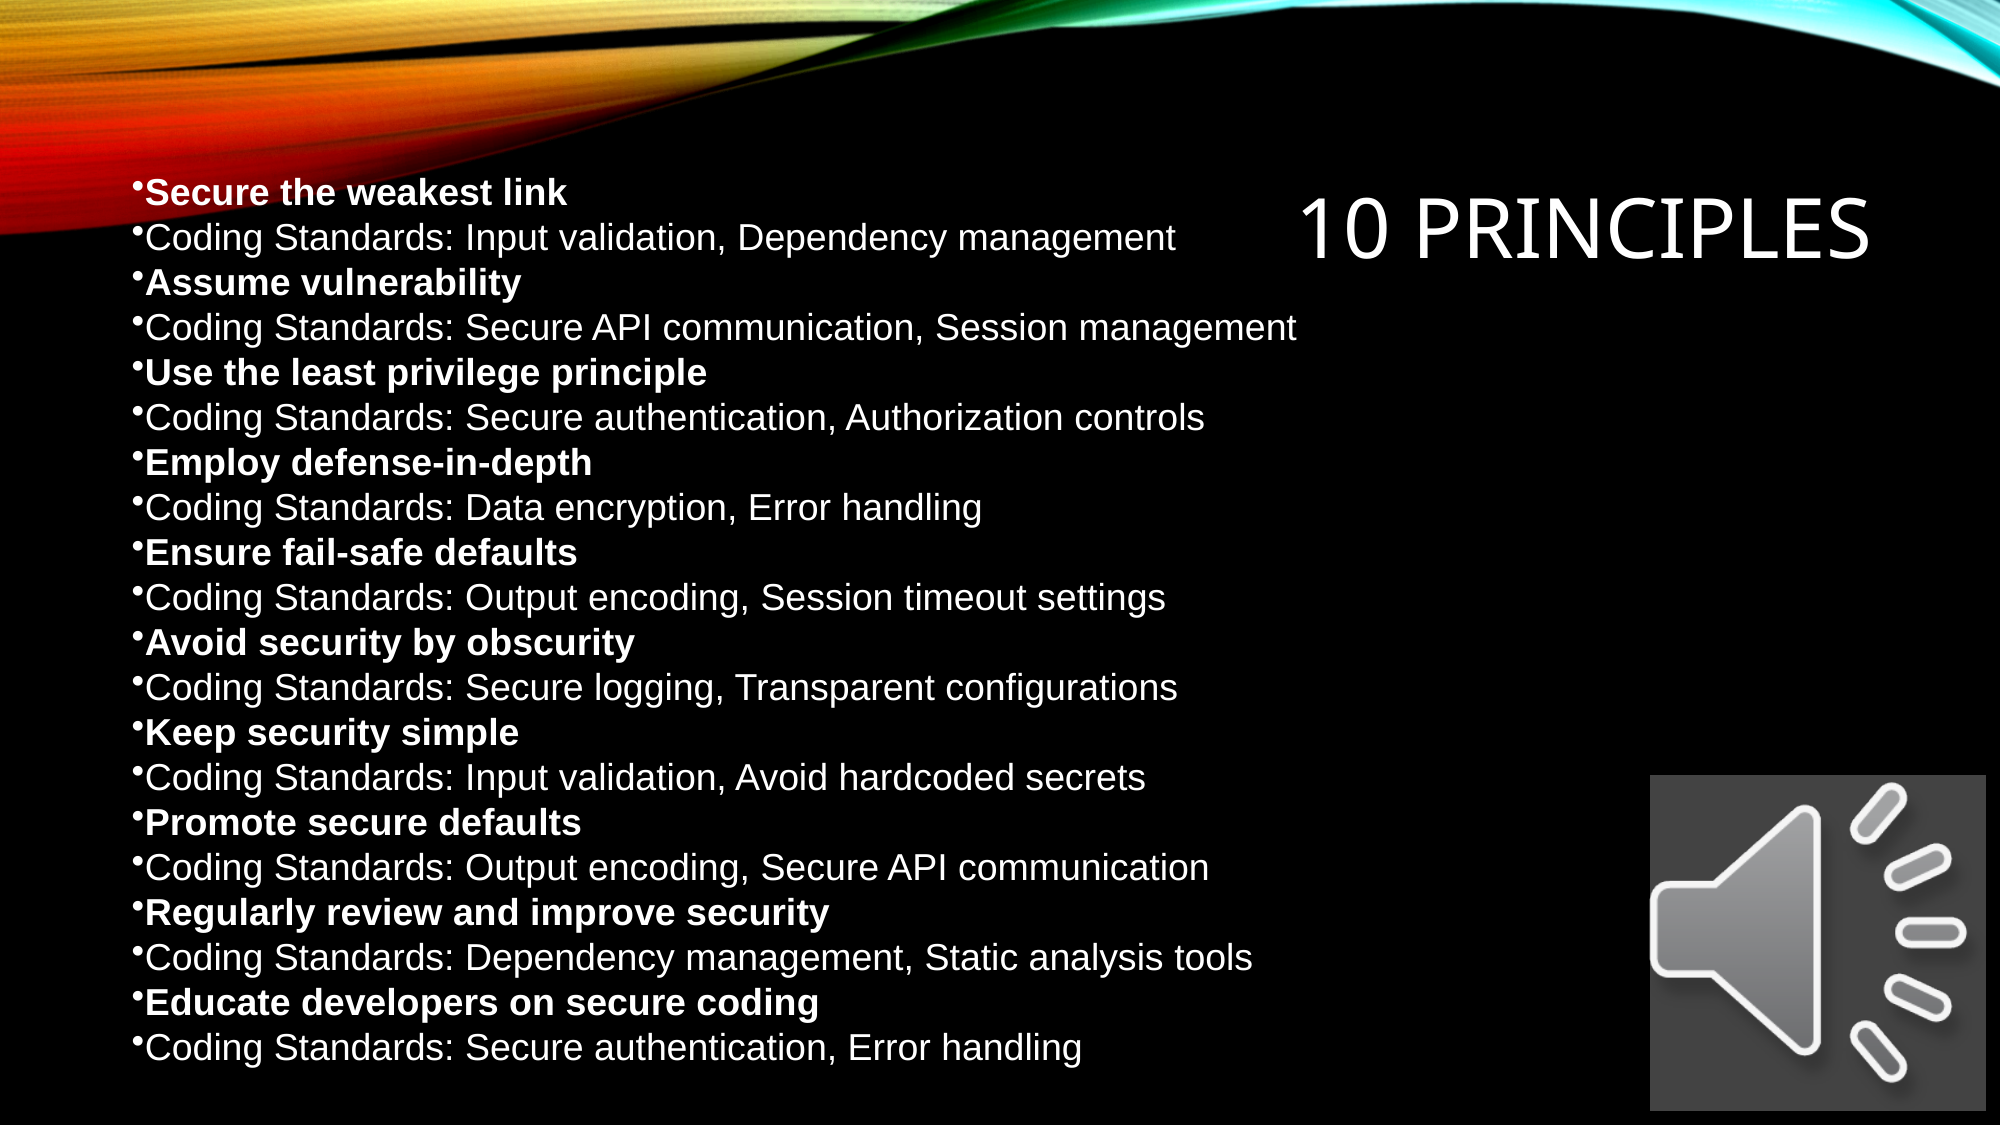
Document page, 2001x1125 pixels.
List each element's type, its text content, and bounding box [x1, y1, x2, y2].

text_box Secure the weakest link Coding Standards: Input validation, Dependency management Assume vulnerability Coding Standards: Secure API communication, Session management Use the least privilege principle Coding Standards: Secure authentication, Authorization controls Employ defense-in-depth Coding Standards: Data encryption, Error handling Ensure fail-safe defaults Coding Standards: Output encoding, Session timeout settings Avoid security by obscurity Coding Standards: Secure logging, Transparent configurations Keep security simple Coding Standards: Input validation, Avoid hardcoded secrets Promote secure defaults Coding Standards: Output encoding, Secure API communication Regularly review and improve security Coding Standards: Dependency management, Static analysis tools Educate developers on secure coding Coding Standards: Secure authentication, Error handling [116, 160, 1313, 1121]
picture [1648, 773, 1987, 1112]
title 10 PRINCIPLES [474, 125, 1888, 338]
picture [0, 0, 2000, 237]
